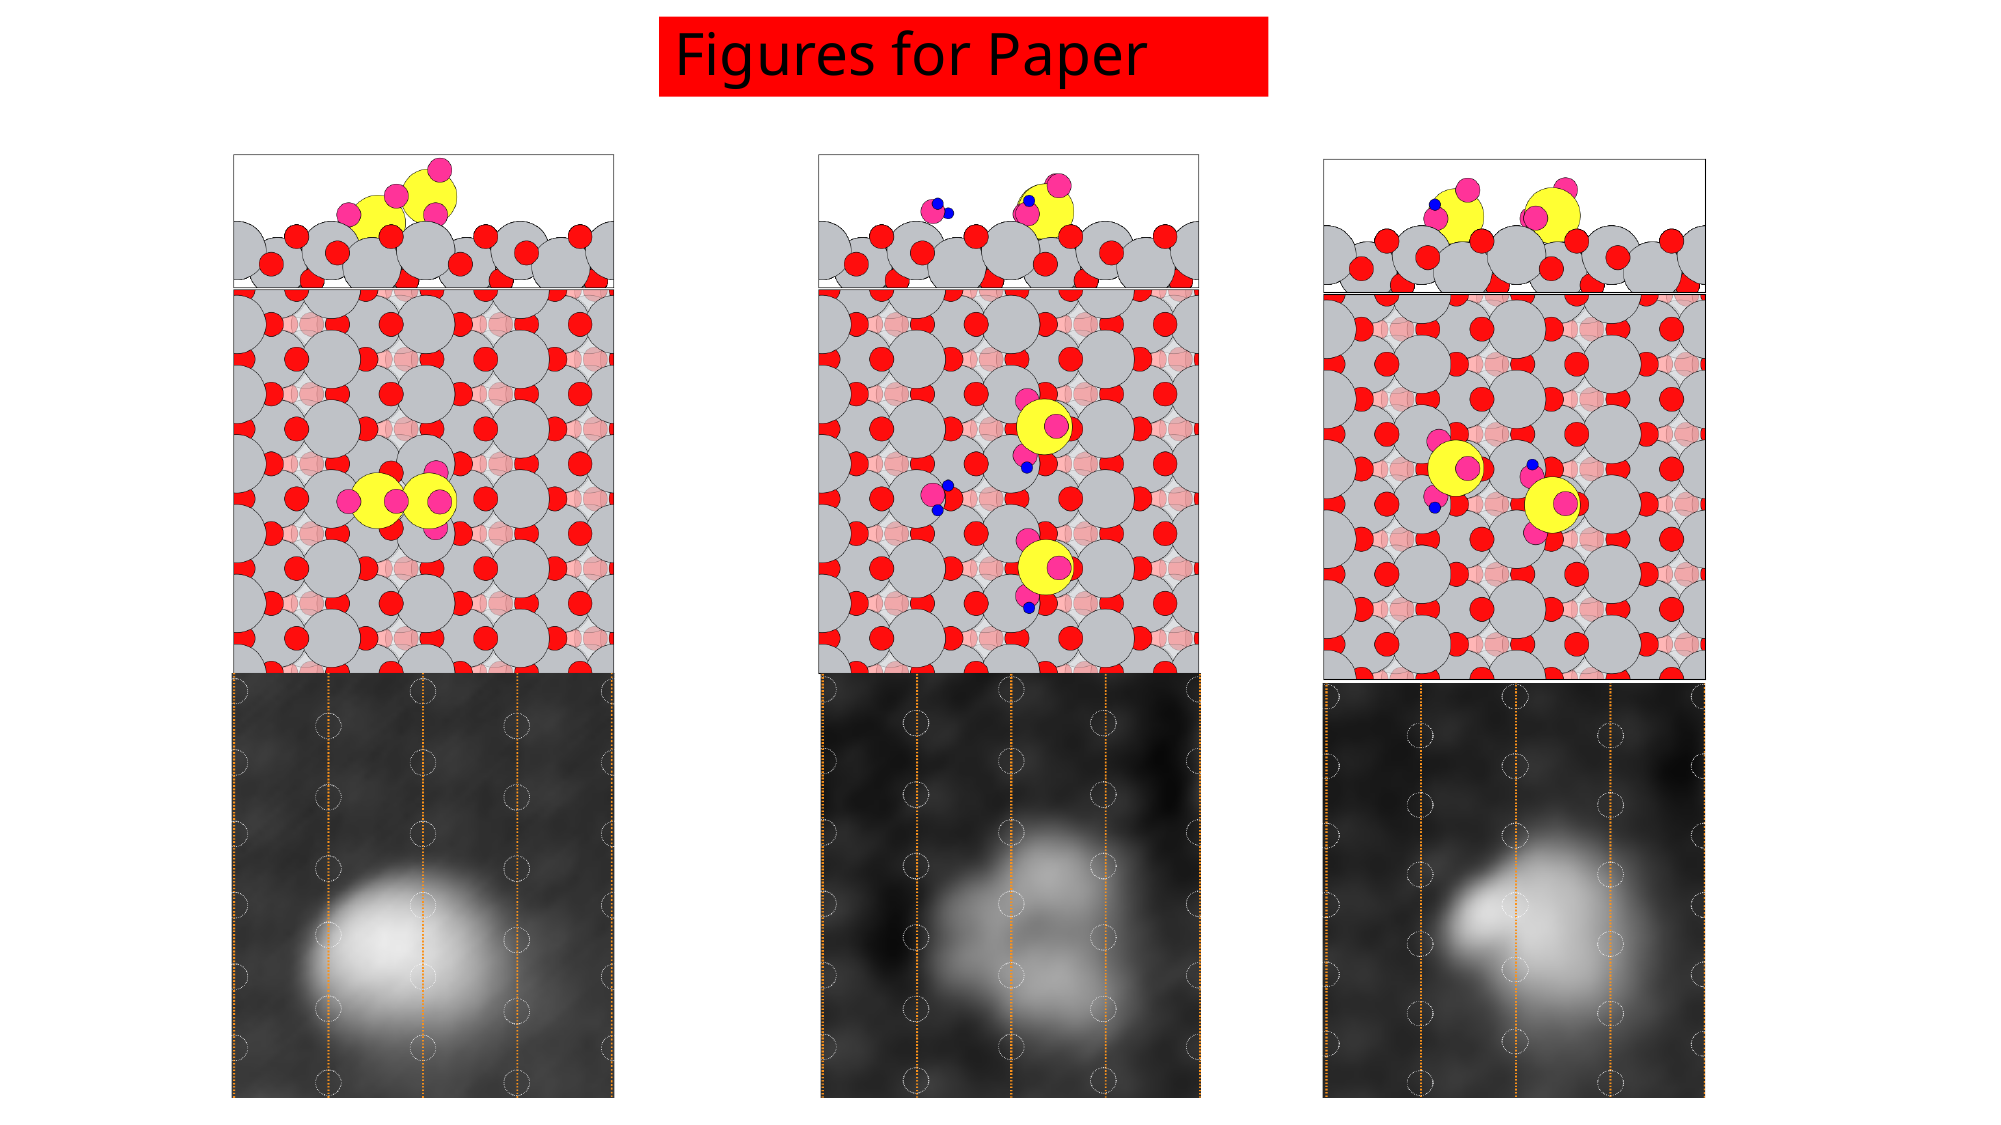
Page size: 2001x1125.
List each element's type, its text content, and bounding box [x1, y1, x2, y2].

title Figures for Paper [659, 16, 1269, 97]
picture [223, 148, 620, 1098]
picture [807, 148, 1205, 1098]
picture [1317, 157, 1709, 1098]
